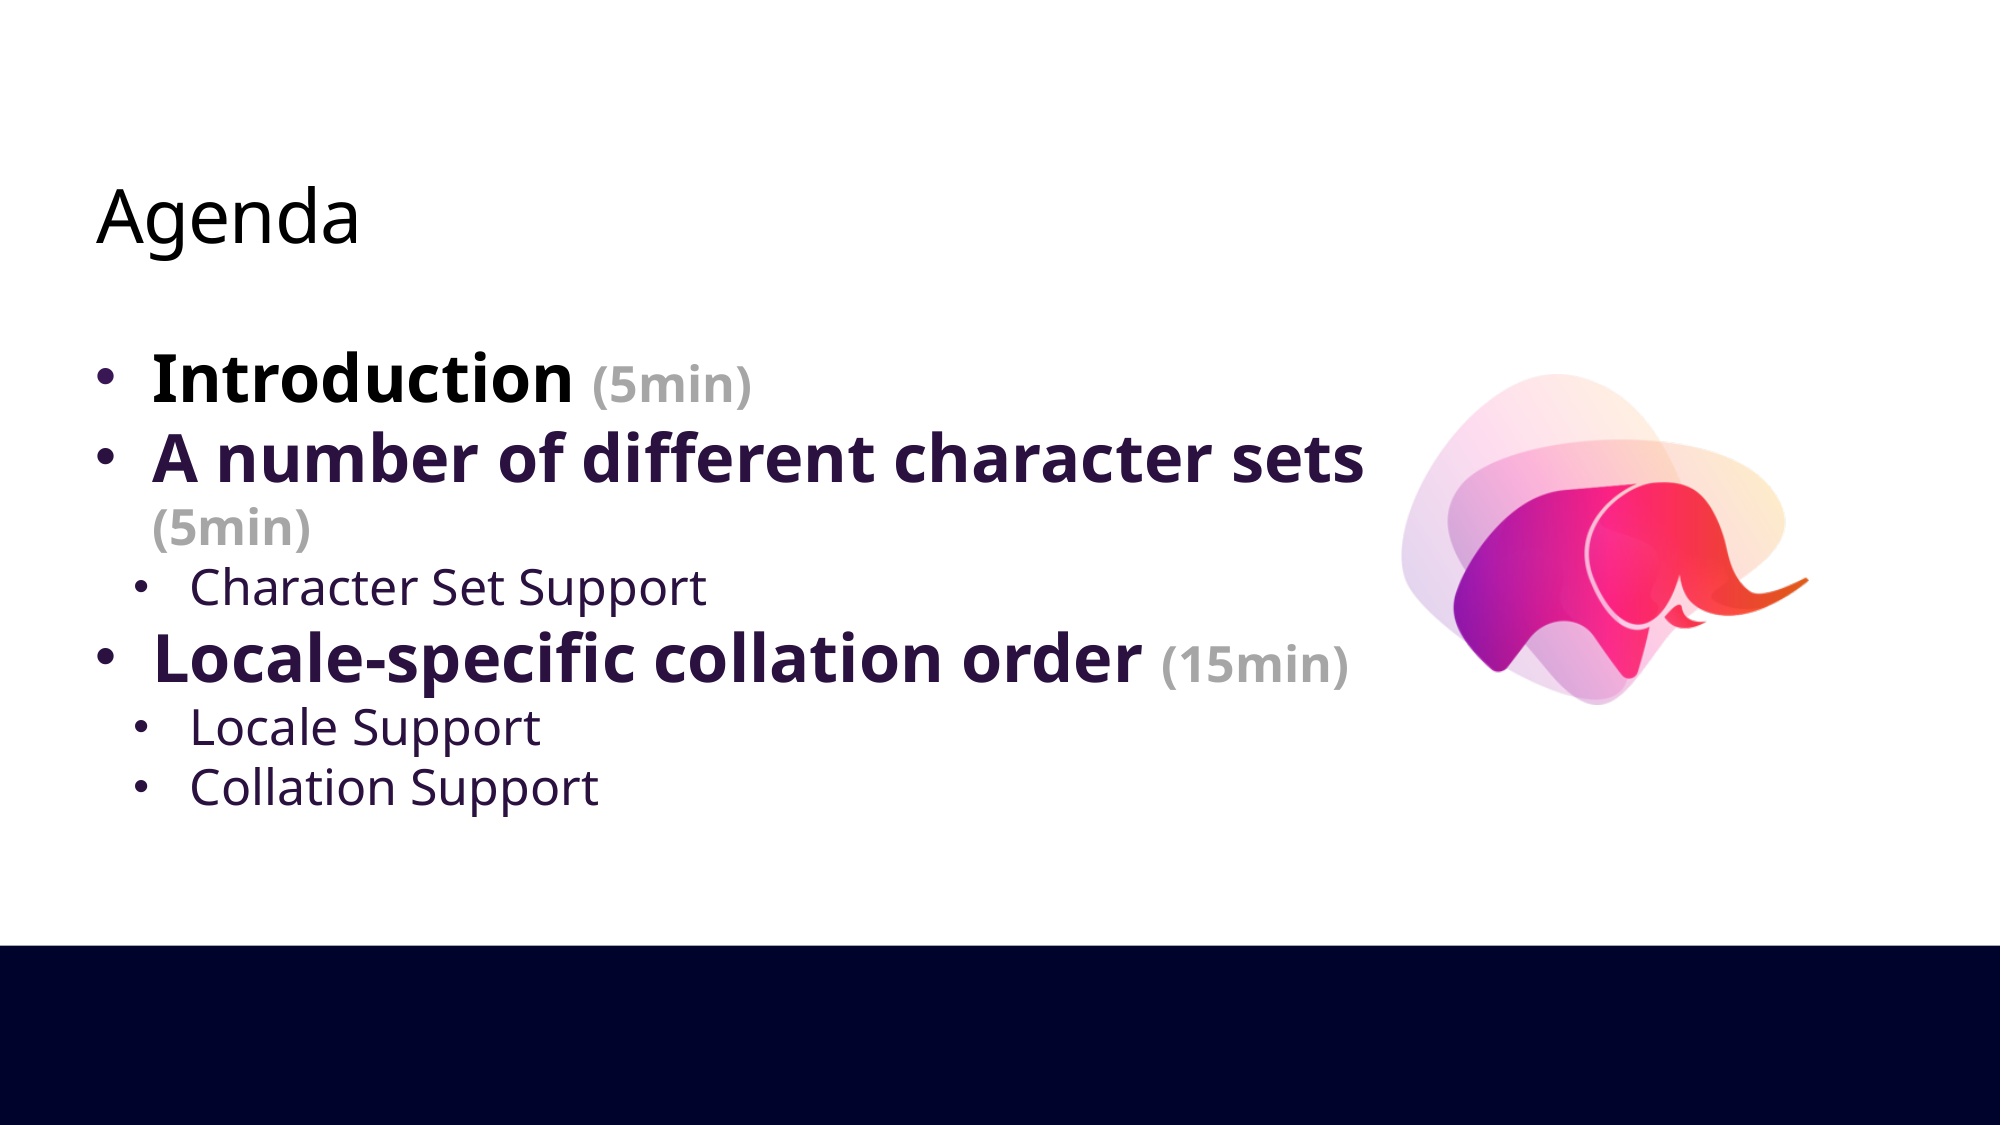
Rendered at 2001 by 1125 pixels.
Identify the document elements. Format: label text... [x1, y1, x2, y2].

text_box [0, 945, 2000, 1125]
title Agenda [96, 0, 779, 259]
list Introduction (5min) A number of different character sets (5min) Character Set Support Locale-specific collation order (15min) Locale Support Collation Support [95, 335, 1488, 991]
picture [1401, 374, 1836, 705]
